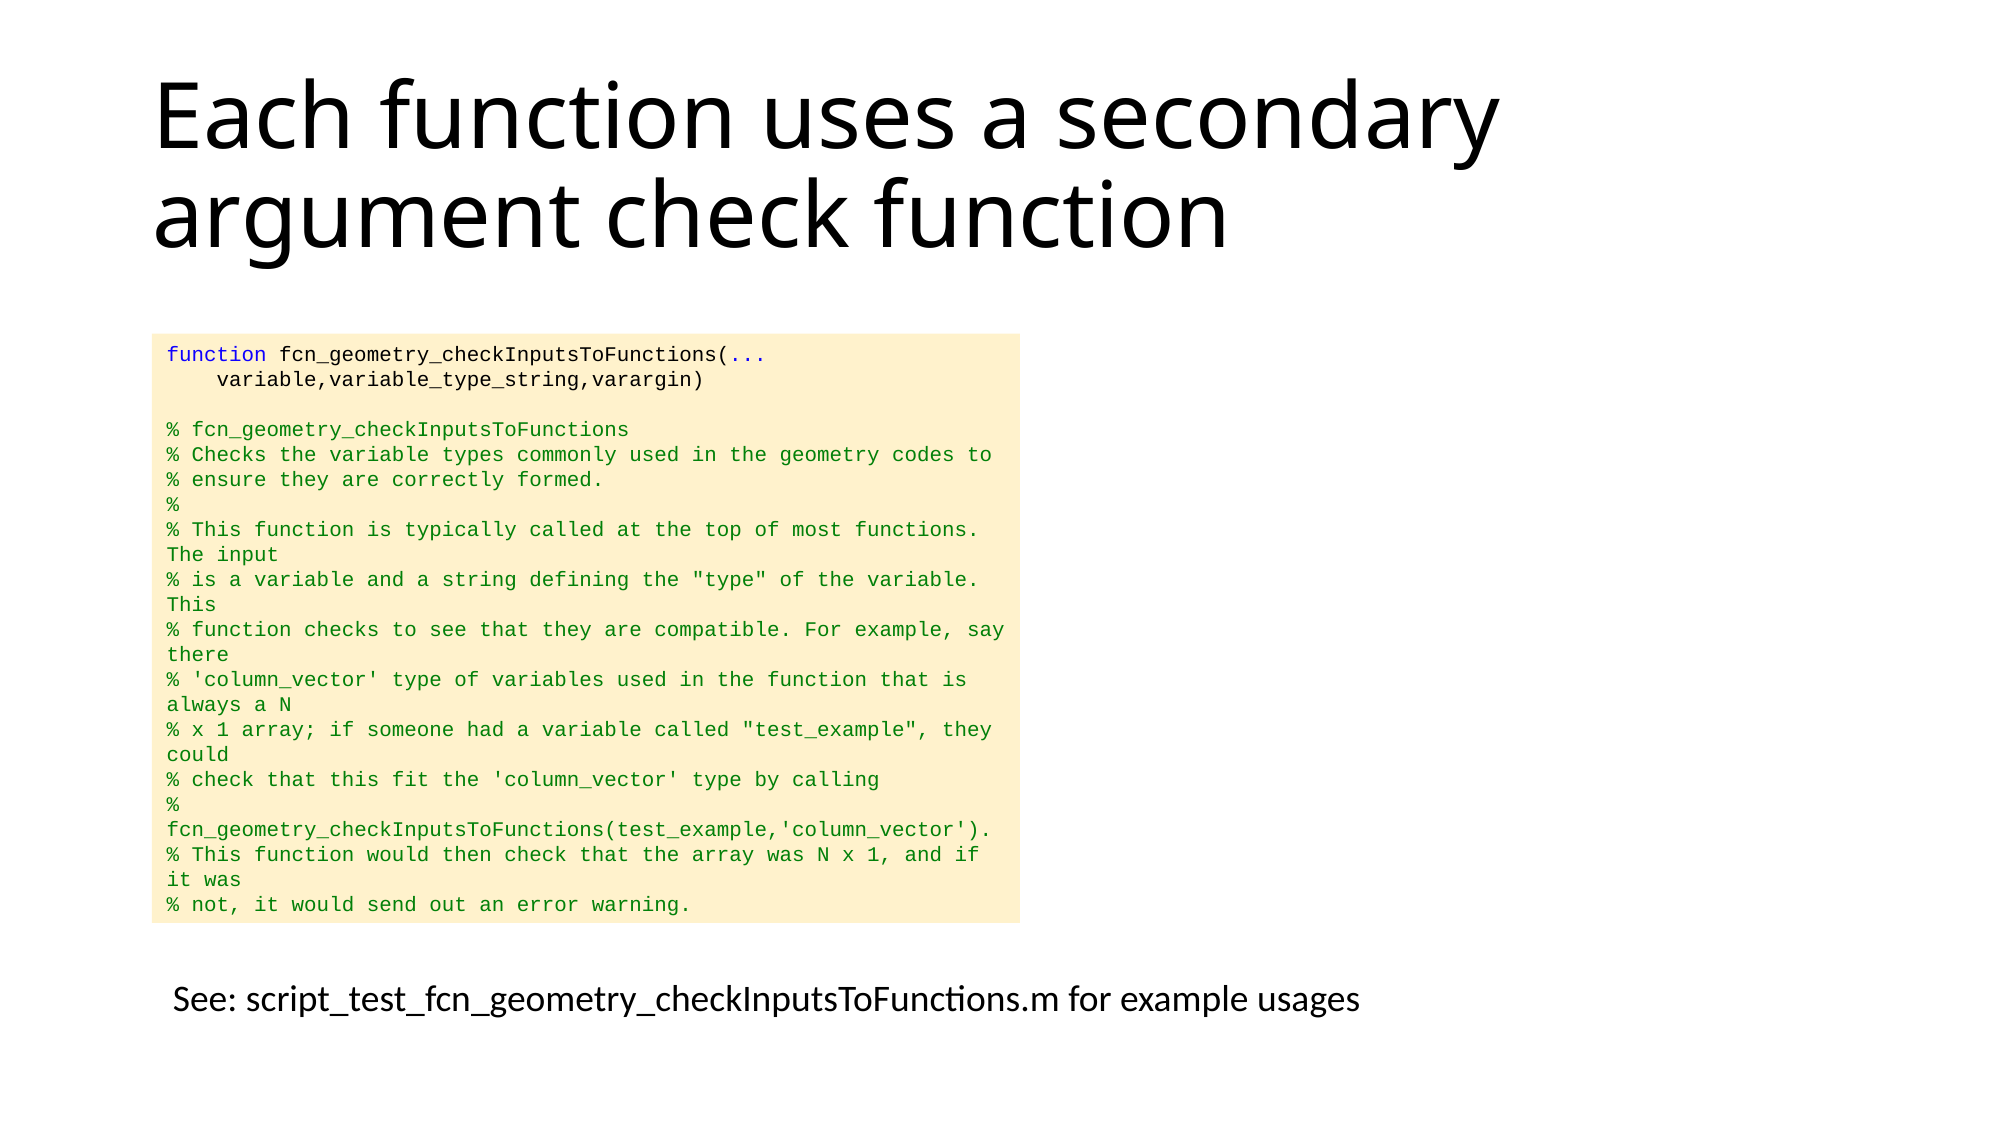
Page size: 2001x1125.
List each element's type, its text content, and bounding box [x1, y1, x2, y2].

text_box function fcn_geometry_checkInputsToFunctions(... variable,variable_type_string,varargin) % fcn_geometry_checkInputsToFunctions % Checks the variable types commonly used in the geometry codes to % ensure they are correctly formed. % % This function is typically called at the top of most functions. The input % is a variable and a string defining the "type" of the variable. This % function checks to see that they are compatible. For example, say there % 'column_vector' type of variables used in the function that is always a N % x 1 array; if someone had a variable called "test_example", they could % check that this fit the 'column_vector' type by calling % fcn_geometry_checkInputsToFunctions(test_example,'column_vector'). % This function would then check that the array was N x 1, and if it was % not, it would send out an error warning. [151, 333, 1020, 923]
title Each function uses a secondary argument check function [137, 59, 1863, 278]
text_box See: script_test_fcn_geometry_checkInputsToFunctions.m for example usages [158, 966, 1377, 1027]
